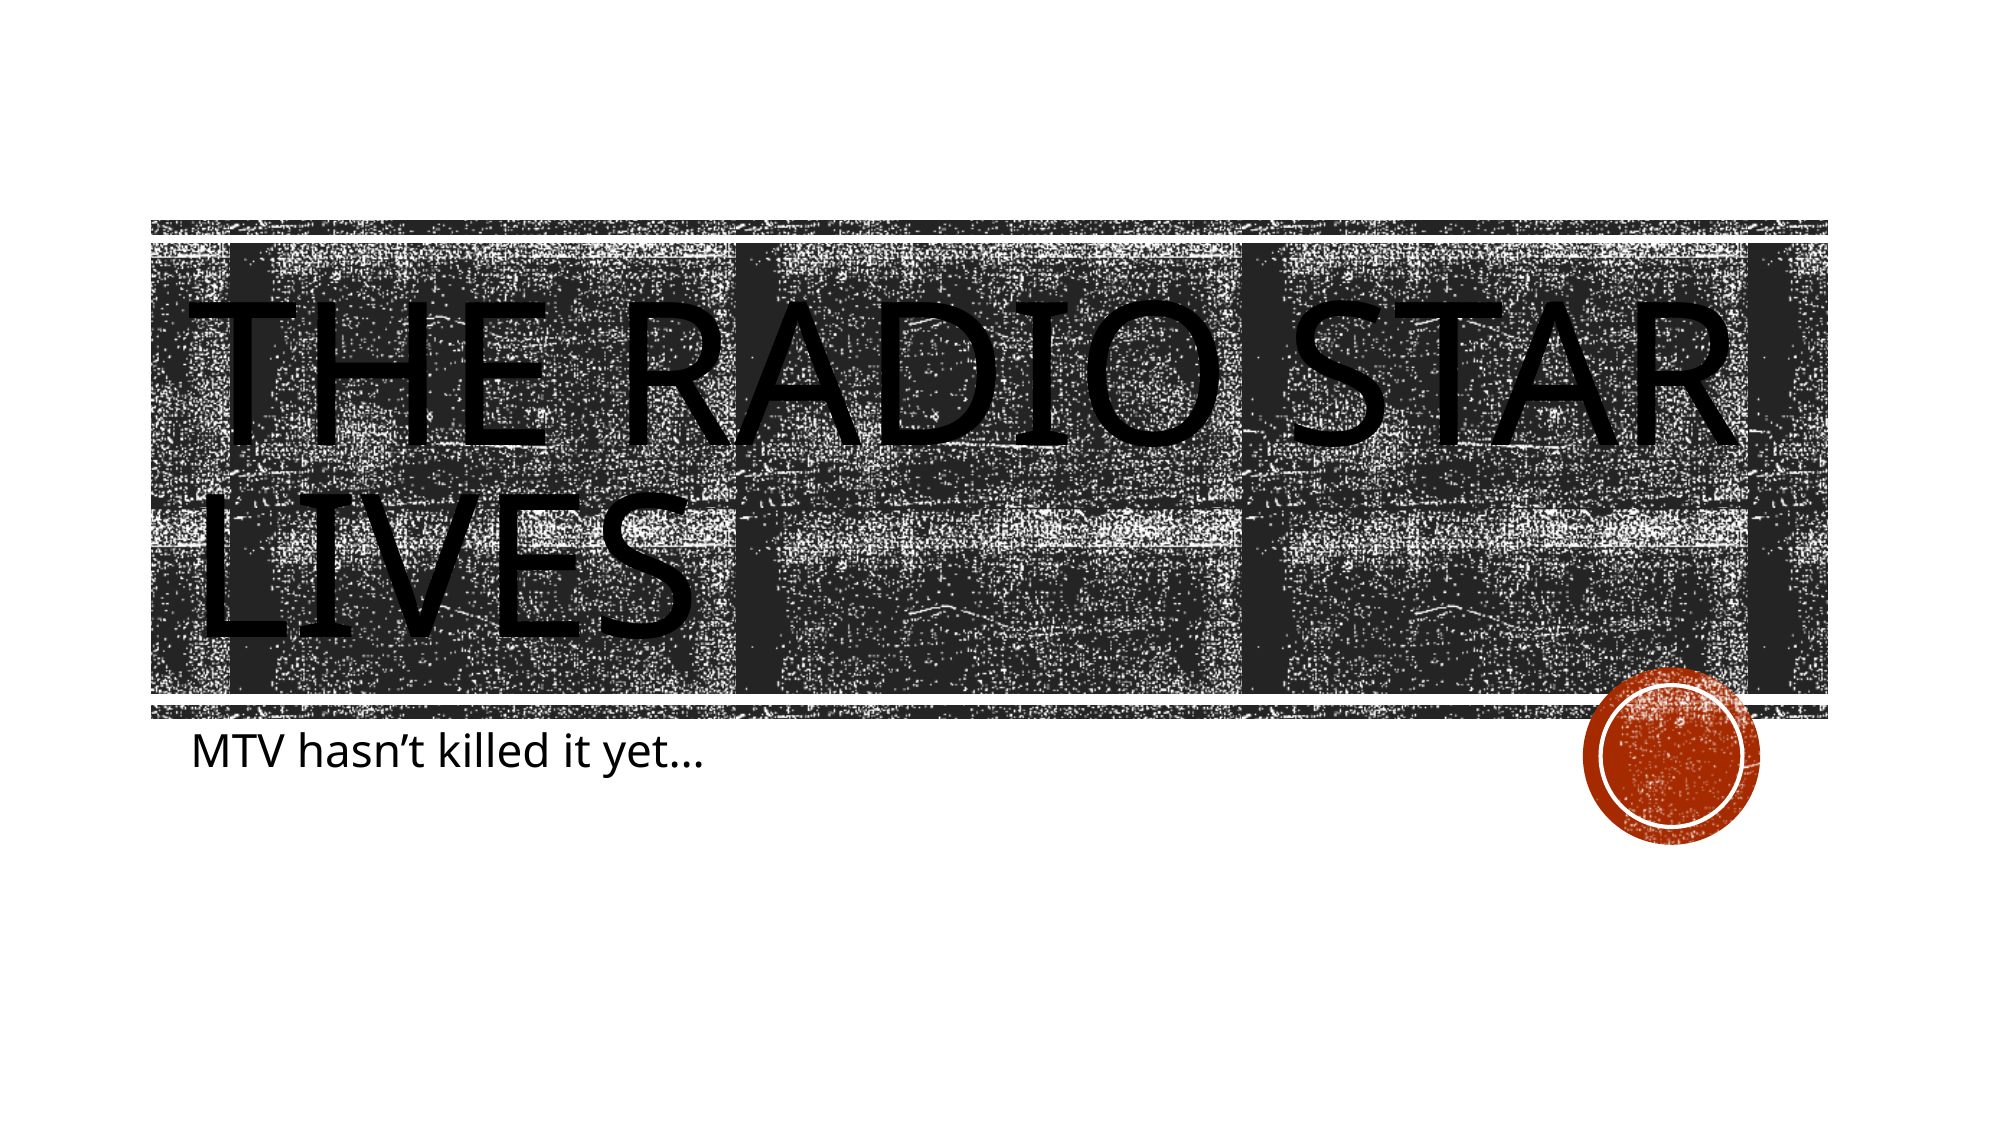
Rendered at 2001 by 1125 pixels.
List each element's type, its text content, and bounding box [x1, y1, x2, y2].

subtitle MTV hasn’t killed it yet… [175, 720, 1470, 896]
title The radio star lives [172, 234, 1808, 733]
